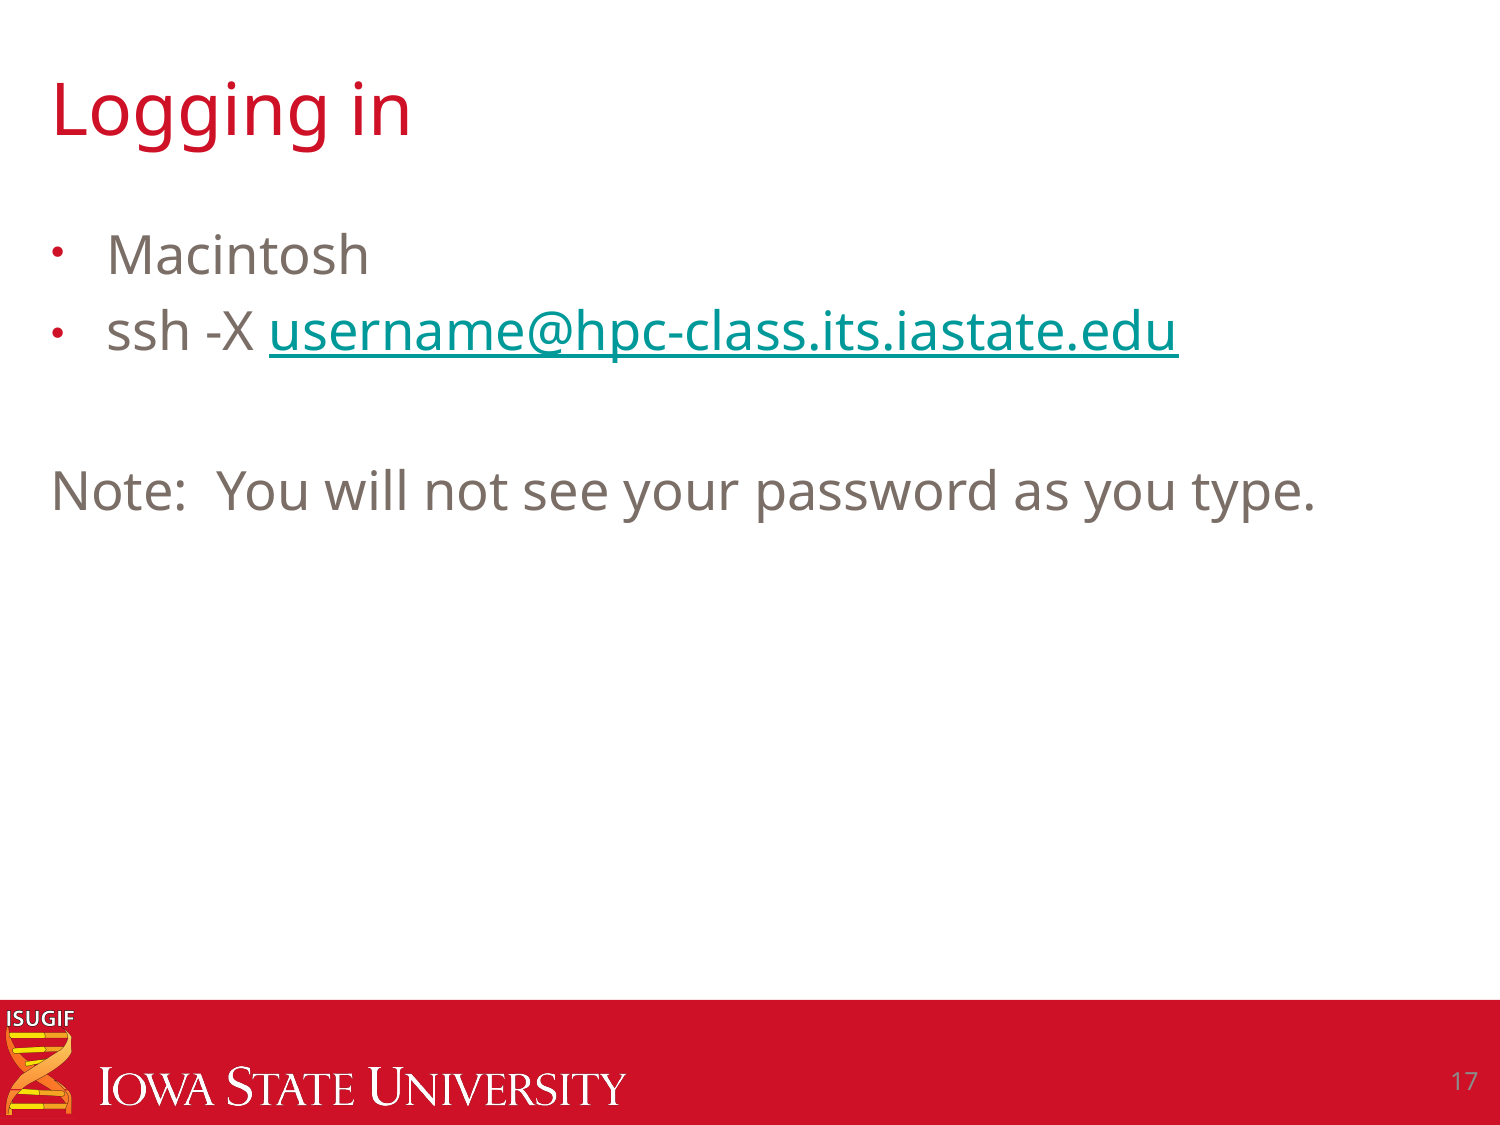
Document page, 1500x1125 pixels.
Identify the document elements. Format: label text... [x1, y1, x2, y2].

list Macintosh ssh -X username@hpc-class.its.iastate.edu Note: You will not see your password as you type. [34, 212, 1476, 976]
title Logging in [34, 12, 1311, 201]
picture [99, 1066, 627, 1110]
picture [0, 1006, 77, 1119]
